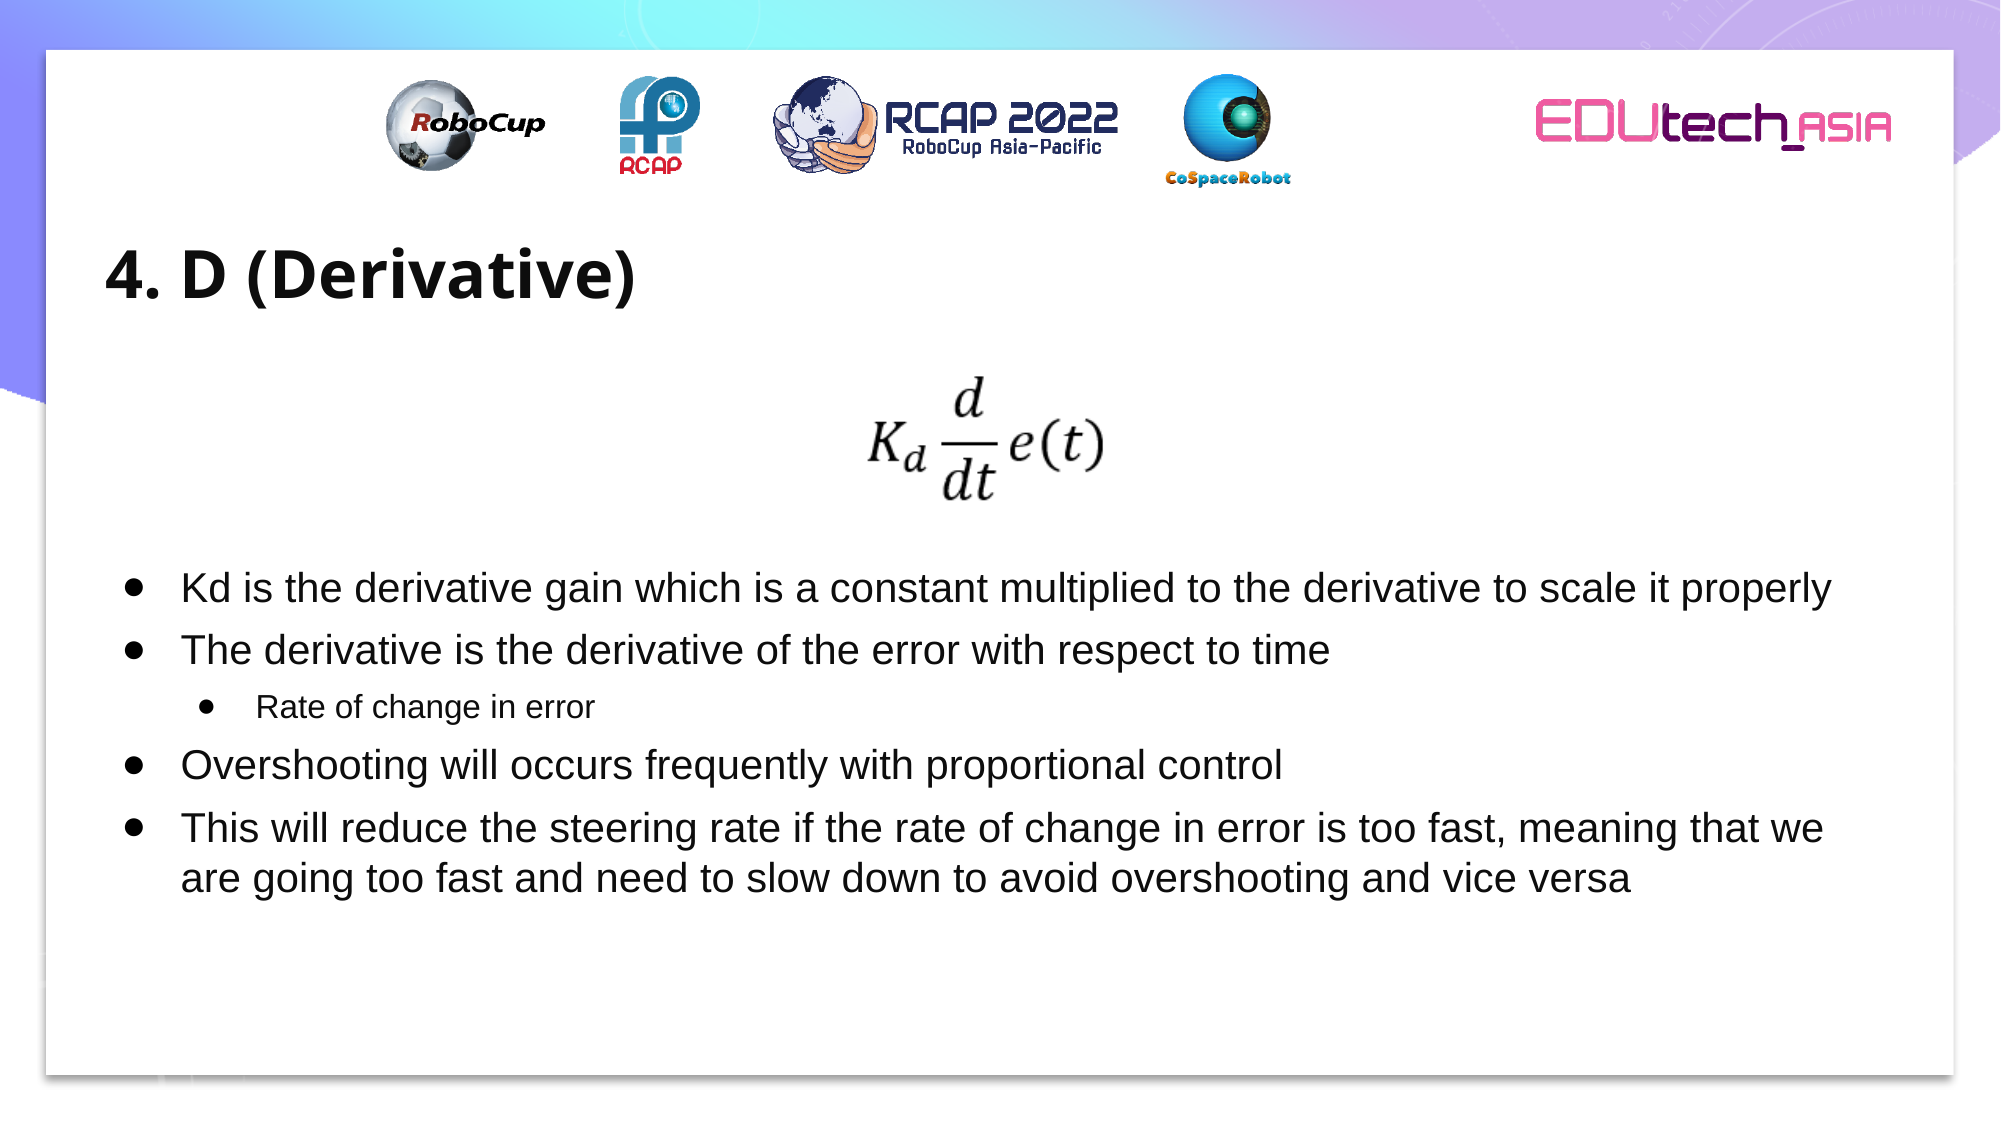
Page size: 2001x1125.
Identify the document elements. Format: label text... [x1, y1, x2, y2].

text_box Kd is the derivative gain which is a constant multiplied to the derivative to scale it properly The derivative is the derivative of the error with respect to time Rate of change in error Overshooting will occurs frequently with proportional control This will reduce the steering rate if the rate of change in error is too fast, meaning that we are going too fast and need to slow down to avoid overshooting and vice versa [90, 552, 1885, 1125]
picture [0, 0, 2001, 1125]
text_box 4. D (Derivative) [90, 198, 1881, 347]
